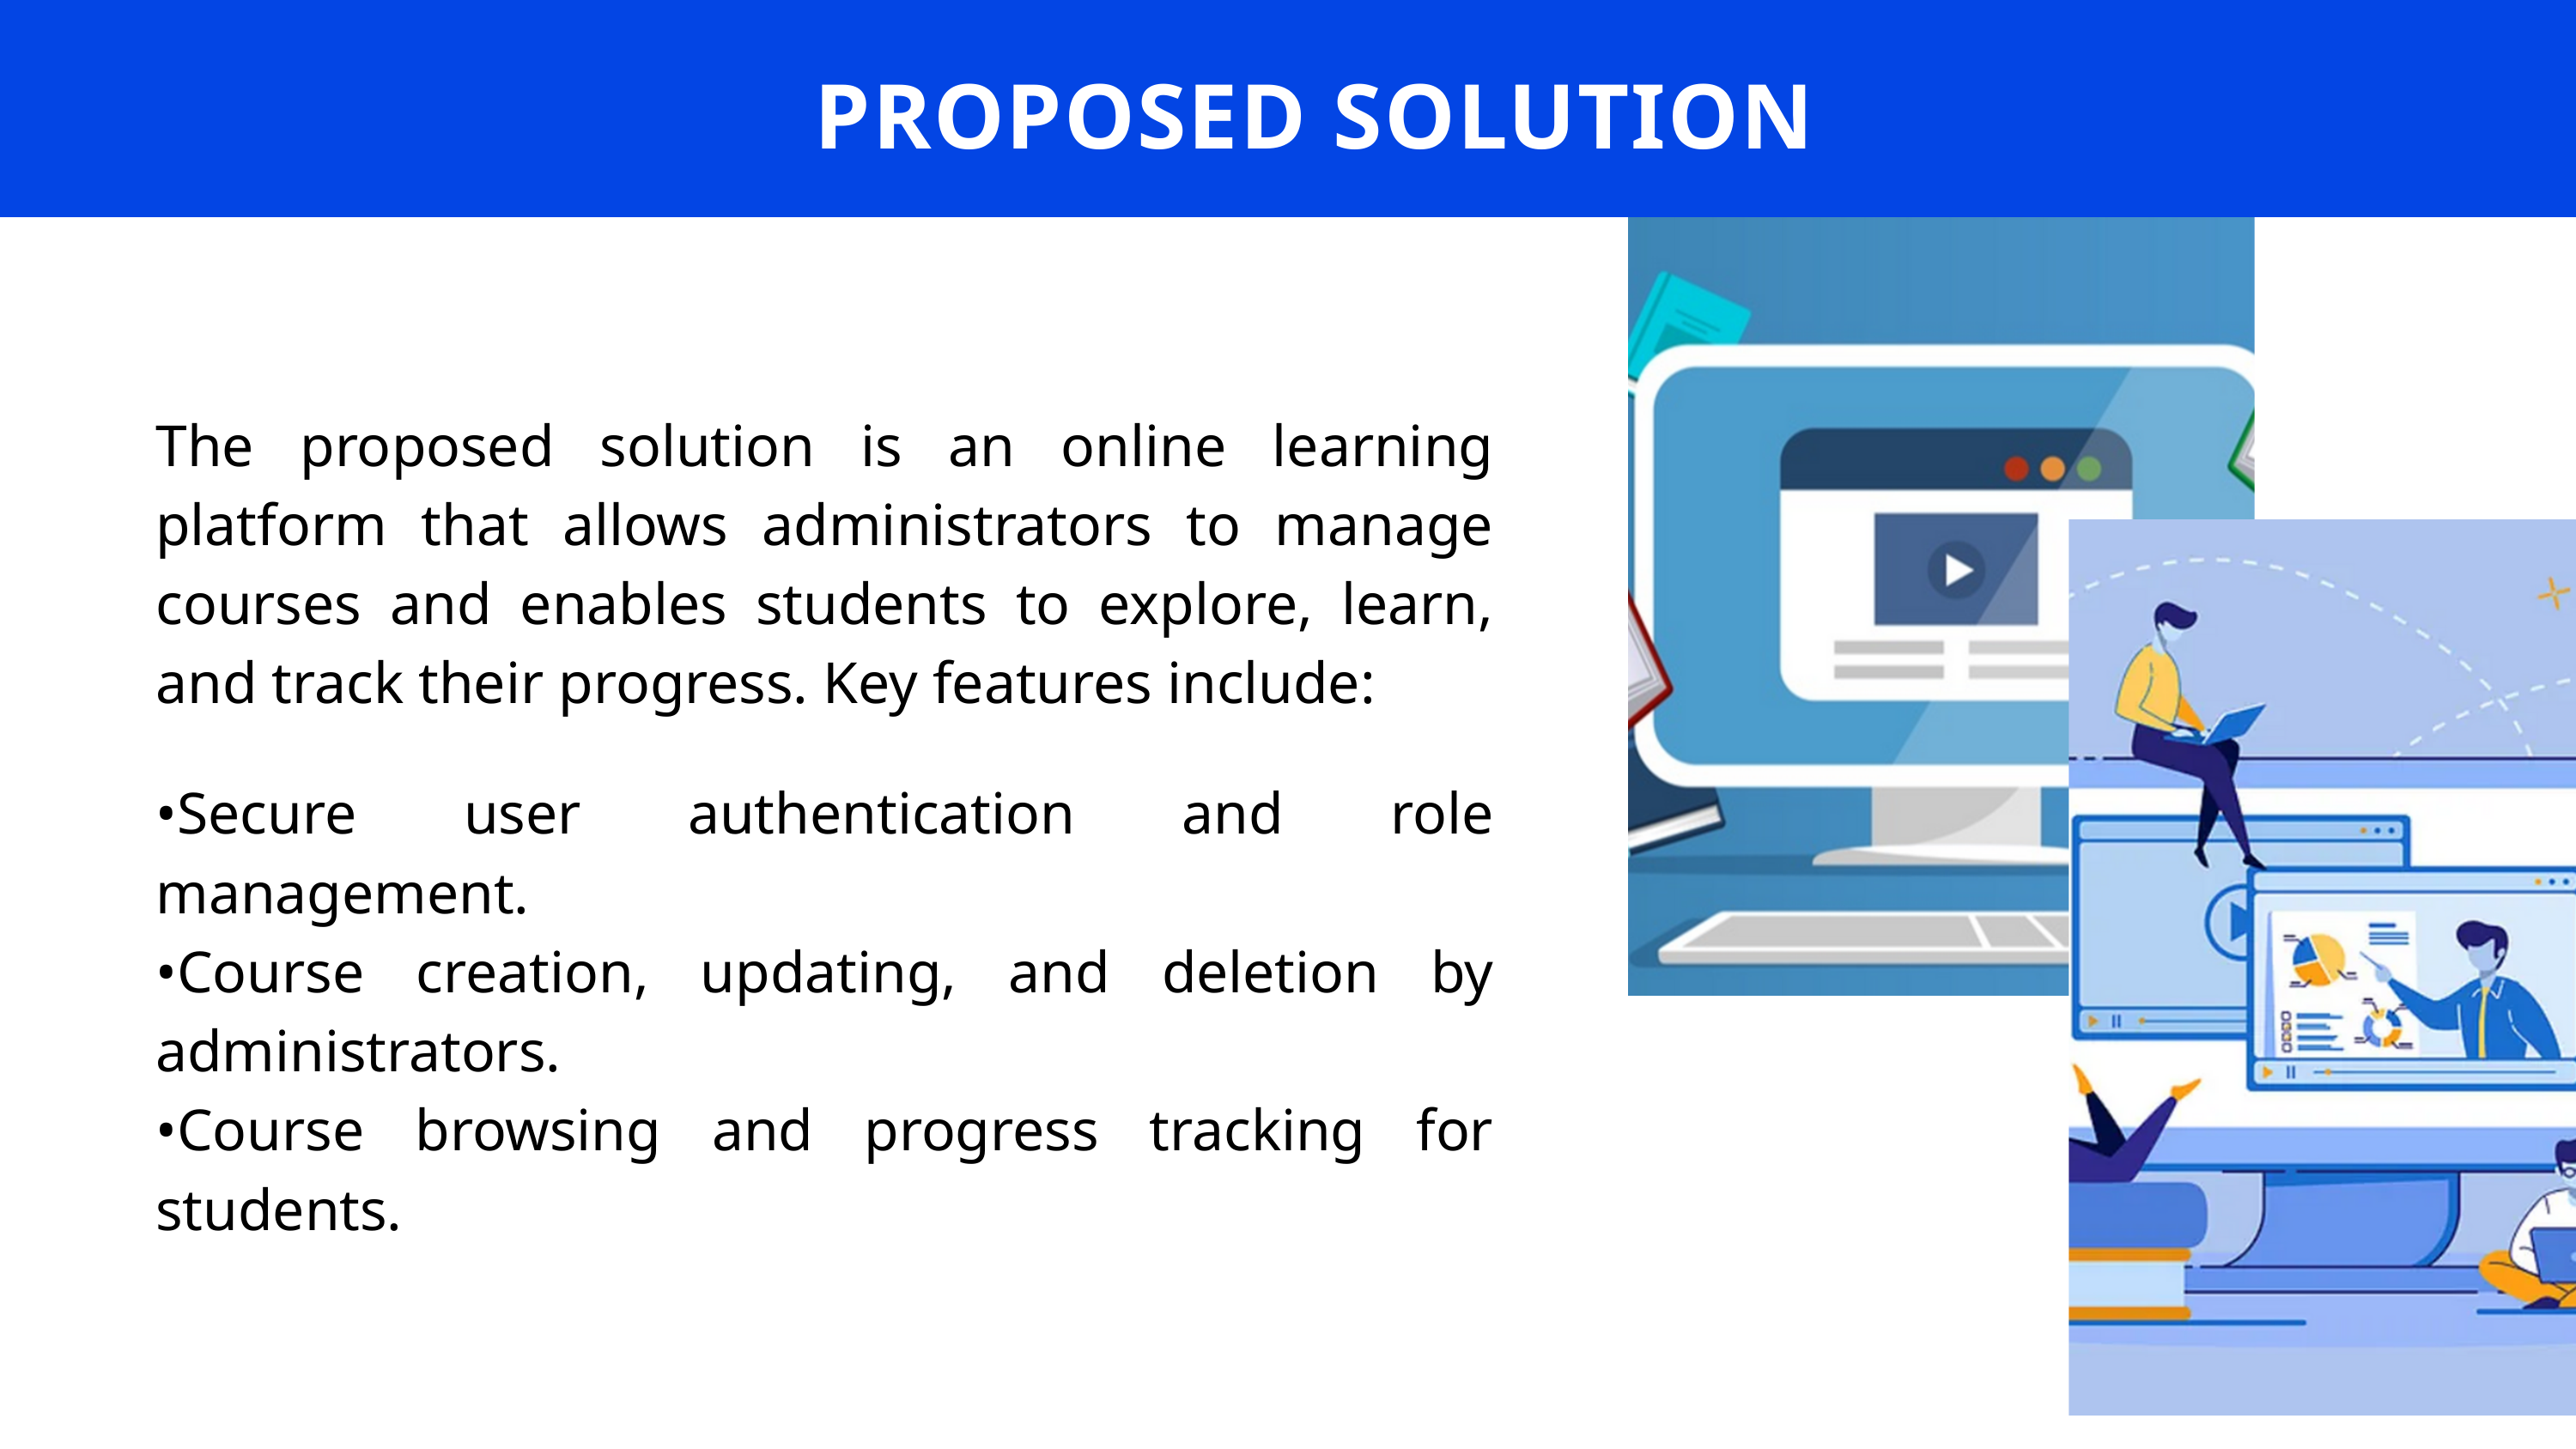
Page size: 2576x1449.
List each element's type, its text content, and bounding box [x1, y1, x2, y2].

text_box [2069, 519, 2576, 1416]
text_box [1628, 227, 2255, 996]
text_box The proposed solution is an online learning platform that allows administrators to manage courses and enables students to explore, learn, and track their progress. Key features include: •Secure user authentication and role management. •Course creation, updating, and deletion by administrators. •Course browsing and progress tracking for students. [155, 398, 1495, 1242]
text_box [0, 0, 2576, 218]
